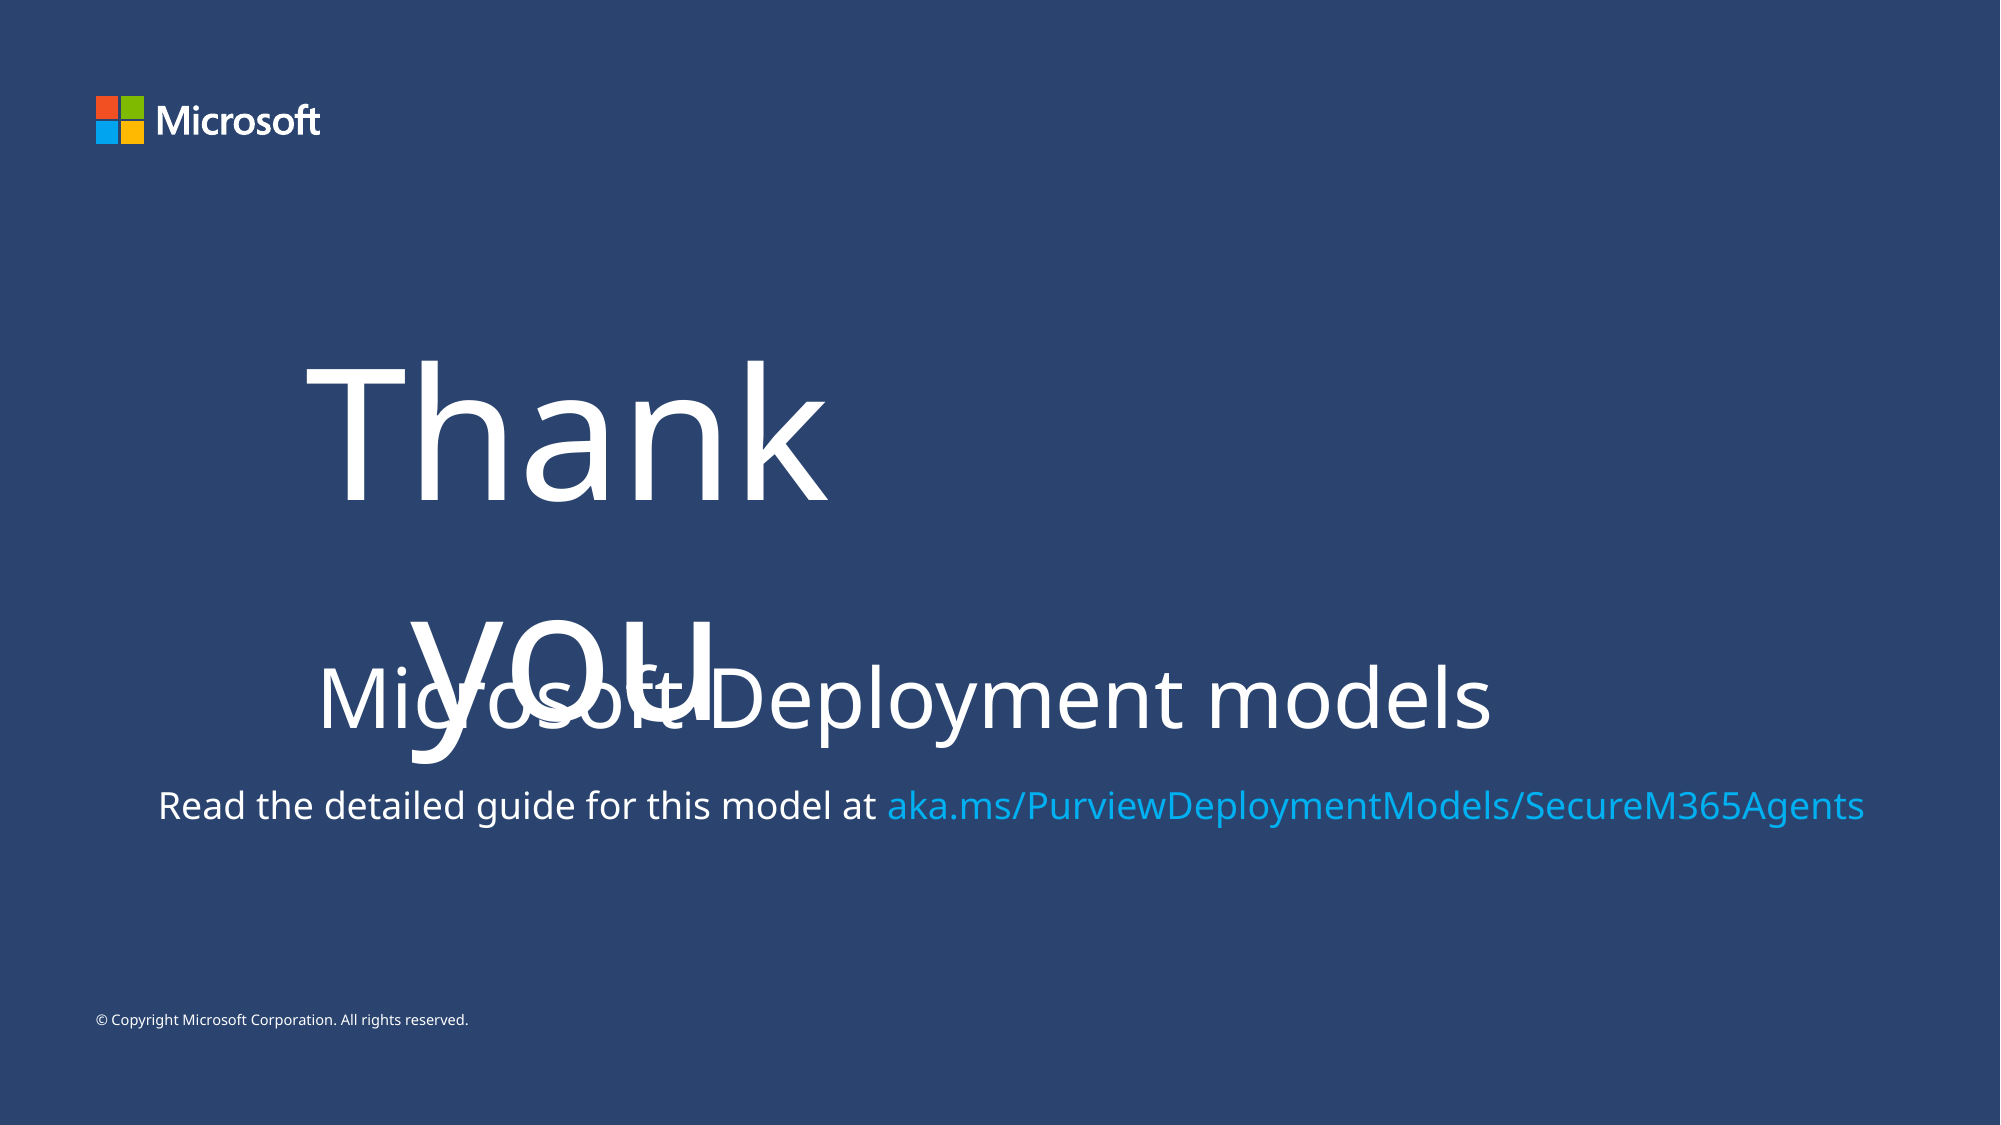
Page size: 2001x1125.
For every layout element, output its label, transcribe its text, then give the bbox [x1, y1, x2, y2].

title Thank you [135, 317, 1000, 758]
text_box Read the detailed guide for this model at aka.ms/PurviewDeploymentModels/SecureM365Agents [157, 782, 1866, 834]
text_box Microsoft Deployment models [315, 644, 1495, 745]
